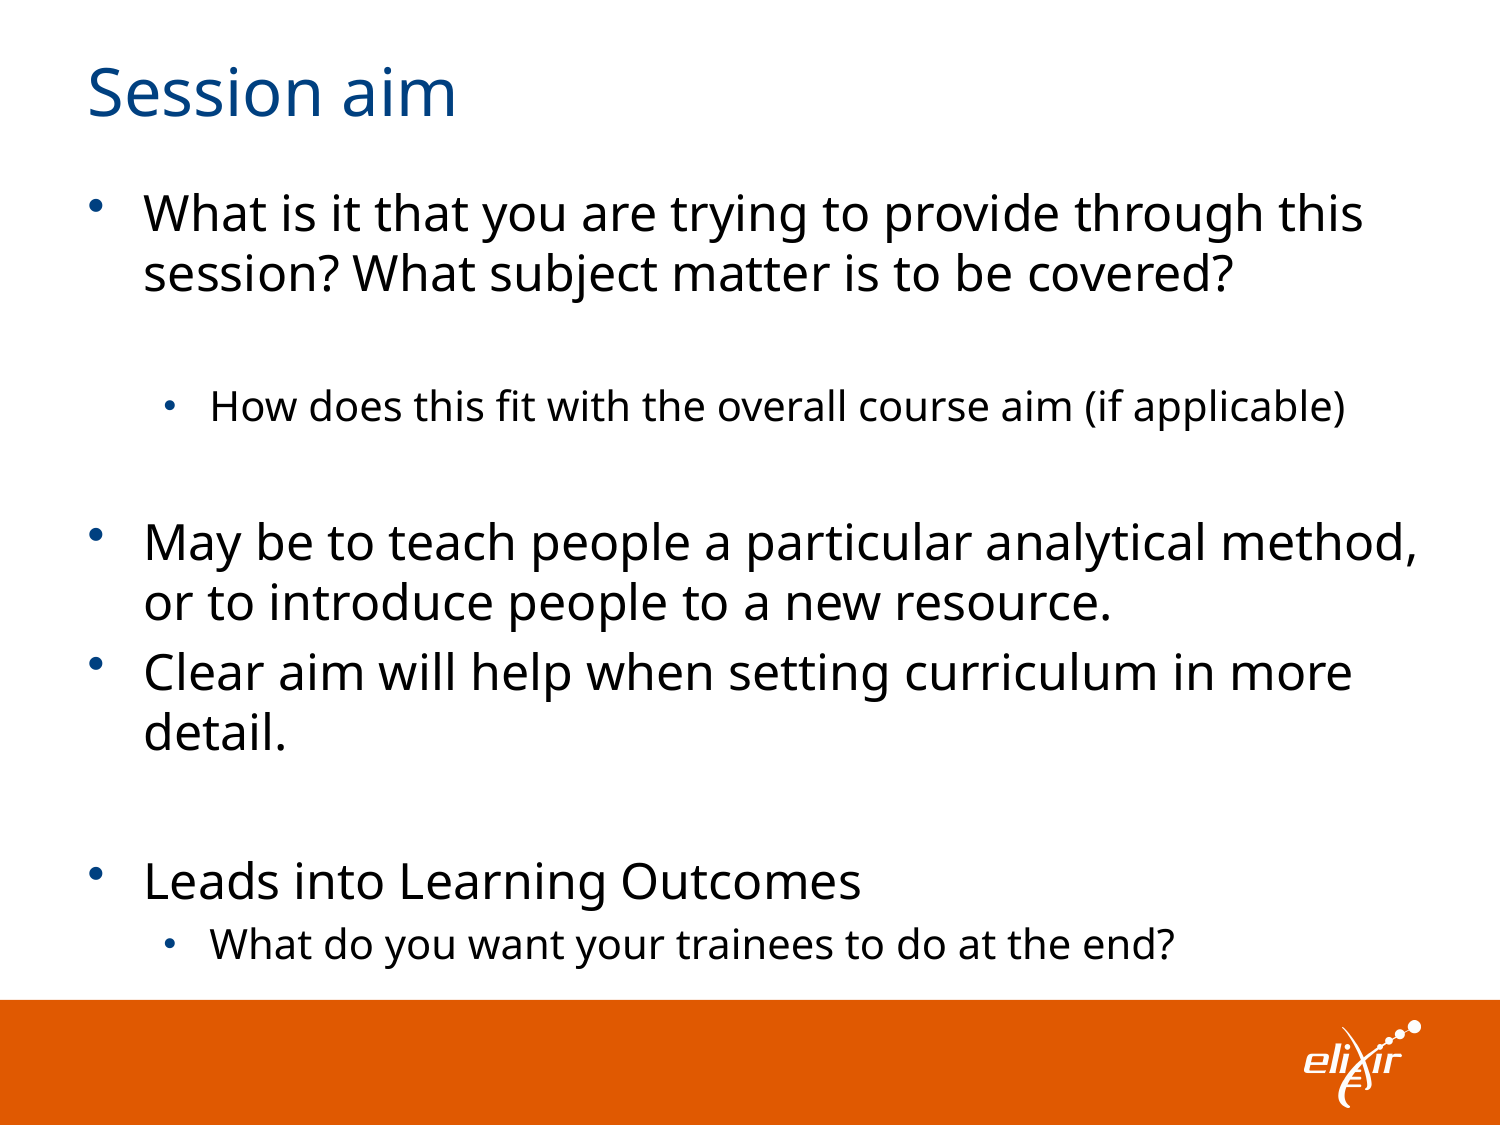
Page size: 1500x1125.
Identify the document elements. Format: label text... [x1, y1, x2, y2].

picture [1304, 1020, 1421, 1108]
list What is it that you are trying to provide through this session? What subject matter is to be covered? How does this fit with the overall course aim (if applicable) May be to teach people a particular analytical method, or to introduce people to a new resource. Clear aim will help when setting curriculum in more detail. Leads into Learning Outcomes What do you want your trainees to do at the end? [87, 181, 1425, 1020]
title Session aim [87, 50, 1425, 175]
